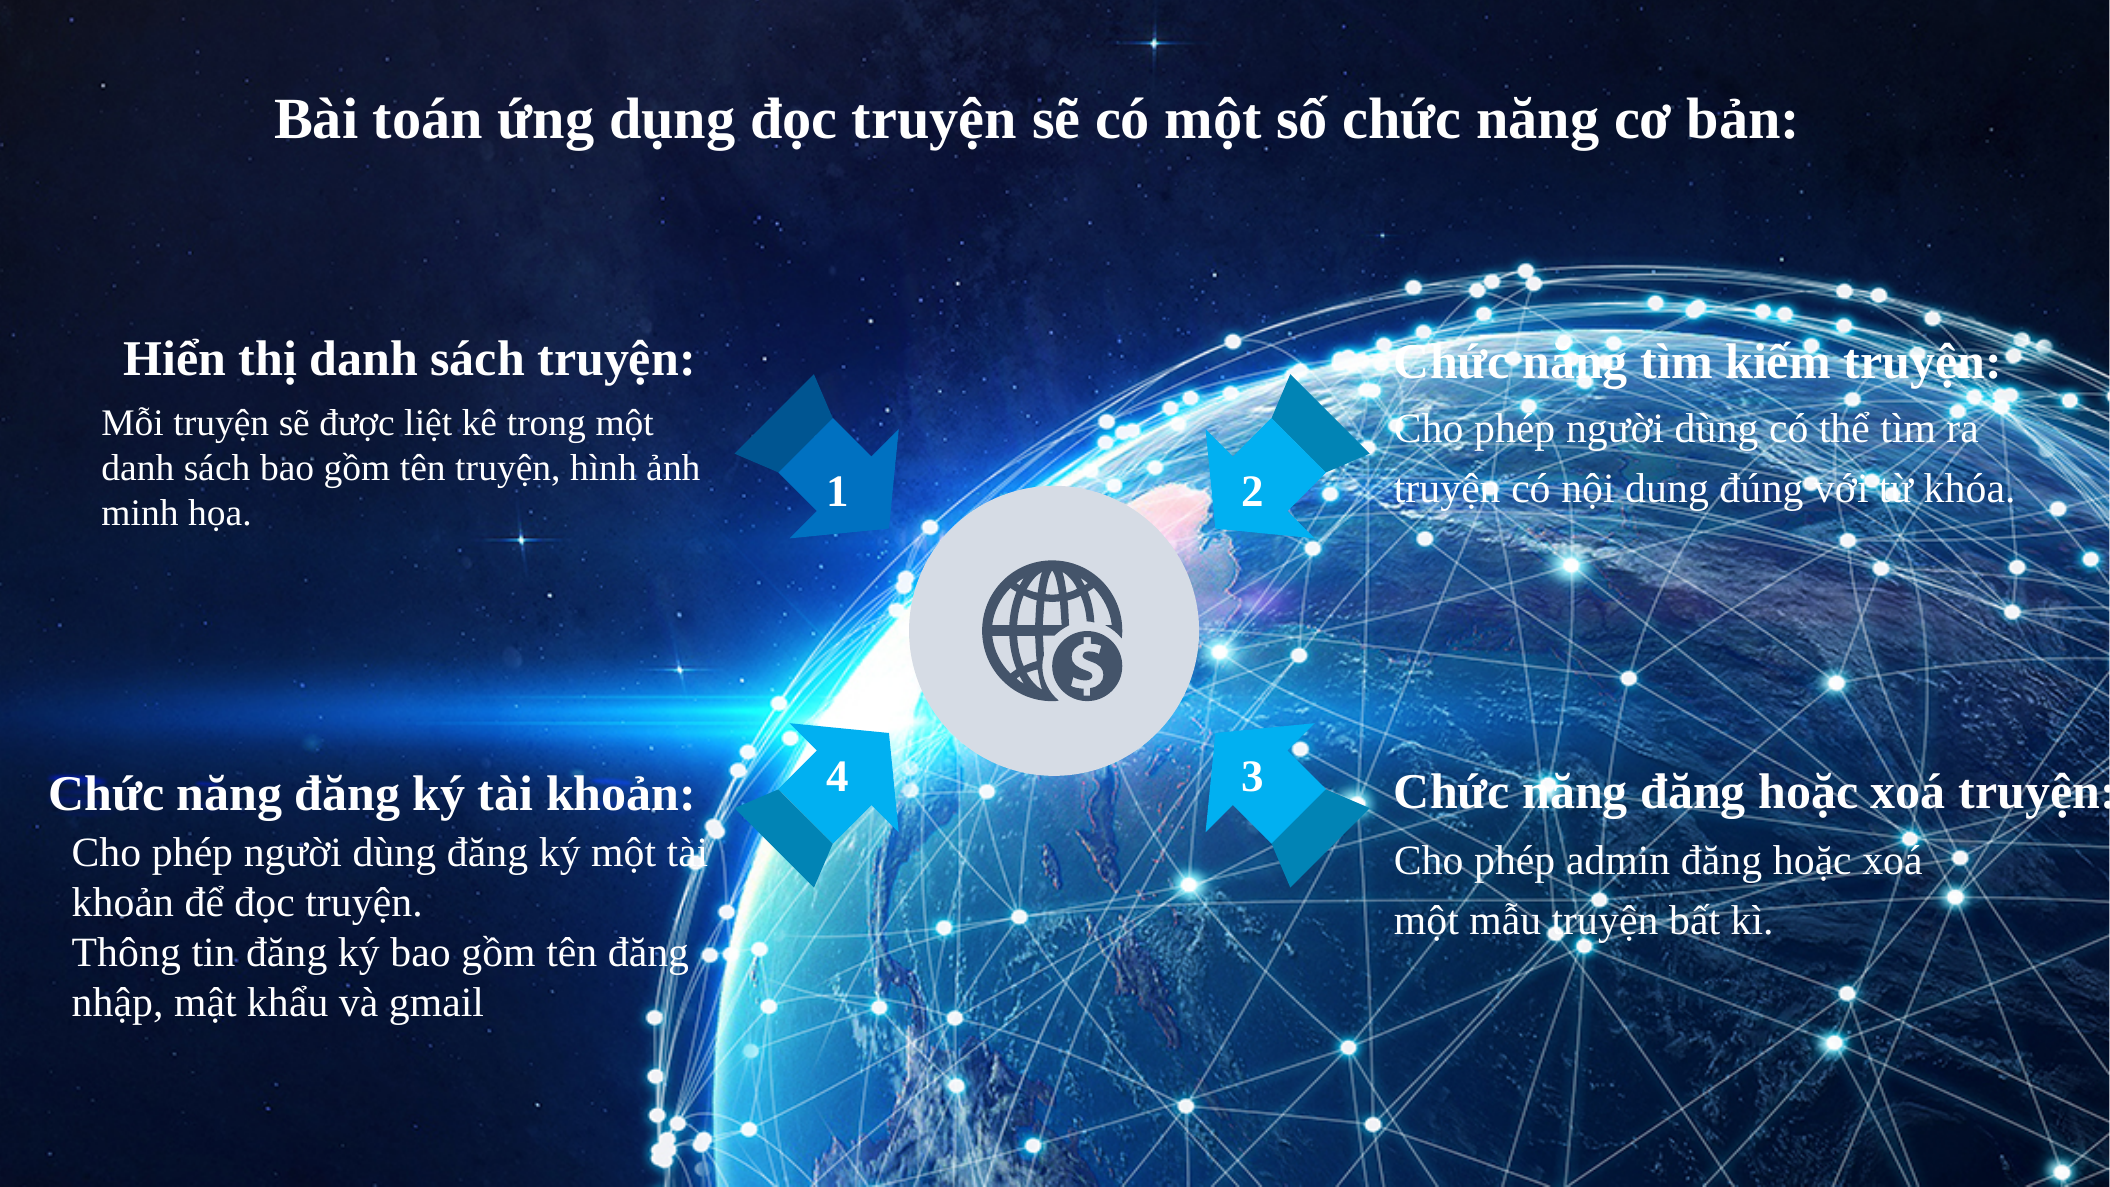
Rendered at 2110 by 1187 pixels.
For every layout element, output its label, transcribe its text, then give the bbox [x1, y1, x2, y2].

text_box Mỗi truyện sẽ được liệt kê trong một danh sách bao gồm tên truyện, hình ảnh minh họa. [84, 441, 723, 537]
text_box Chức năng đăng hoặc xoá truyện: [1377, 758, 1706, 794]
text_box Hiển thị danh sách truyện: [397, 325, 726, 361]
text_box Cho phép người dùng đăng ký một tài khoản để đọc truyện. Thông tin đăng ký bao gồm tên đăng nhập, mật khẩu và gmail [55, 867, 730, 1041]
text_box Chức năng tìm kiếm truyện: [1377, 328, 1706, 364]
text_box Chức năng đăng ký tài khoản: [397, 760, 726, 796]
text_box Cho phép admin đăng hoặc xoá một mẫu truyện bất kì. [1377, 818, 1986, 948]
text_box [733, 373, 1371, 889]
text_box Bài toán ứng dụng đọc truyện sẽ có một số chức năng cơ bản: [259, 72, 1985, 158]
picture [0, 0, 2110, 1187]
text_box Cho phép người dùng có thể tìm ra truyện có nội dung đúng với từ khóa. [1377, 357, 2077, 545]
